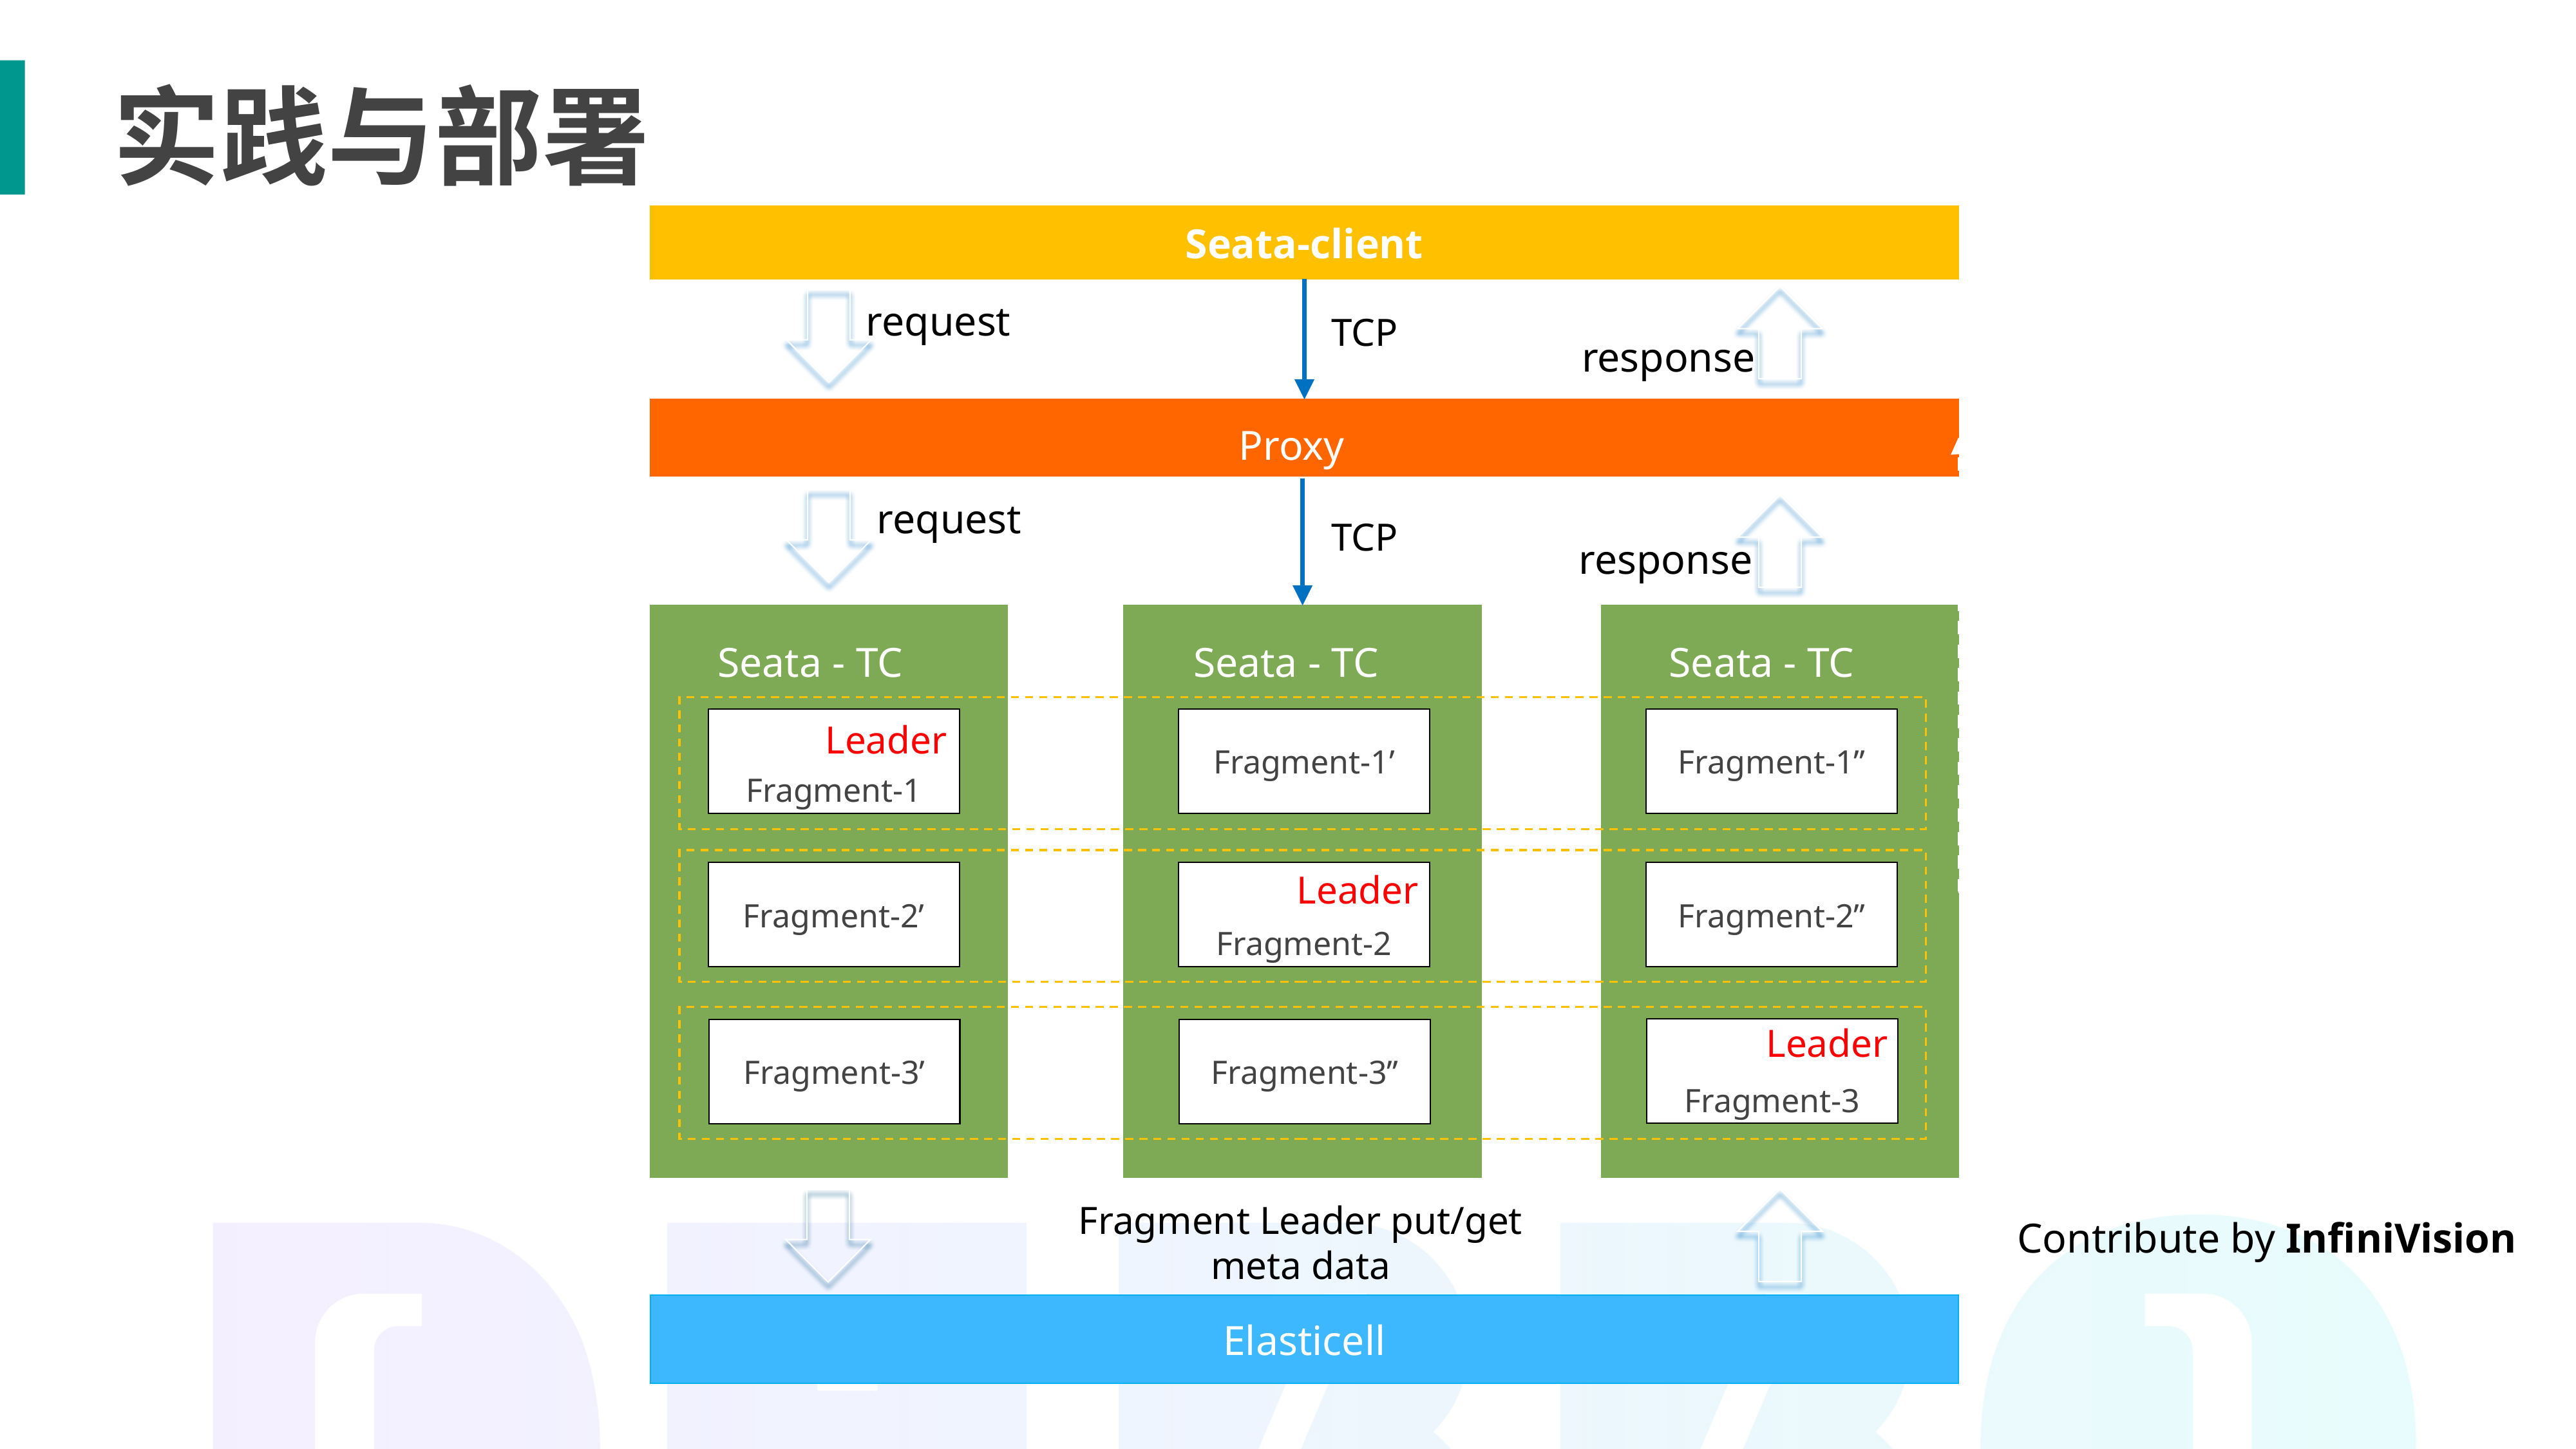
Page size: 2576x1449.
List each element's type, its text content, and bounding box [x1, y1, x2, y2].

text_box [784, 1188, 873, 1283]
text_box [679, 697, 1926, 829]
picture [0, 0, 2576, 1449]
text_box [784, 289, 864, 383]
text_box Fragment-1 [708, 708, 960, 814]
text_box Fragment-3’ [708, 1019, 961, 1124]
text_box response [1569, 529, 1767, 587]
text_box Elasticell [650, 1294, 1959, 1384]
text_box [650, 399, 1959, 477]
text_box TCP [1326, 303, 1404, 359]
text_box [650, 605, 1008, 1178]
text_box Fragment-2’’ [1645, 862, 1898, 967]
text_box response [1572, 327, 1814, 384]
text_box Seata - TC [708, 632, 950, 690]
text_box Fragment-2 [1178, 862, 1430, 967]
text_box Fragment-1’’ [1645, 708, 1898, 814]
text_box Seata - TC [1184, 632, 1425, 690]
text_box Proxy [1229, 415, 1376, 473]
text_box Leader [1287, 861, 1446, 916]
text_box Fragment-1’ [1178, 708, 1430, 814]
text_box Leader [816, 711, 975, 766]
text_box [1736, 1188, 1824, 1282]
text_box [1123, 1139, 1482, 1178]
text_box Contribute by InfiniVision [2012, 1207, 2522, 1267]
text_box [1745, 493, 1824, 588]
text_box Fragment Leader put/get meta data [1044, 1191, 1557, 1292]
text_box [784, 489, 867, 583]
text_box request [867, 488, 1109, 547]
text_box [1123, 829, 1482, 850]
text_box request [857, 290, 1098, 349]
text_box Fragment-3’’ [1179, 1019, 1431, 1124]
text_box Leader [1756, 1015, 1916, 1070]
text_box [1123, 982, 1482, 1007]
text_box TCP [1326, 508, 1404, 564]
text_box [0, 60, 25, 195]
text_box [1123, 605, 1482, 697]
text_box Fragment-3 [1646, 1018, 1899, 1124]
text_box [679, 849, 1926, 983]
text_box Seata-client [650, 205, 1959, 279]
text_box [1601, 605, 1959, 1178]
text_box Seata - TC [1659, 632, 1901, 690]
text_box 实践与部署 [108, 63, 1895, 205]
text_box Fragment-2’ [708, 862, 960, 967]
text_box [679, 1007, 1926, 1139]
text_box [1739, 285, 1824, 330]
